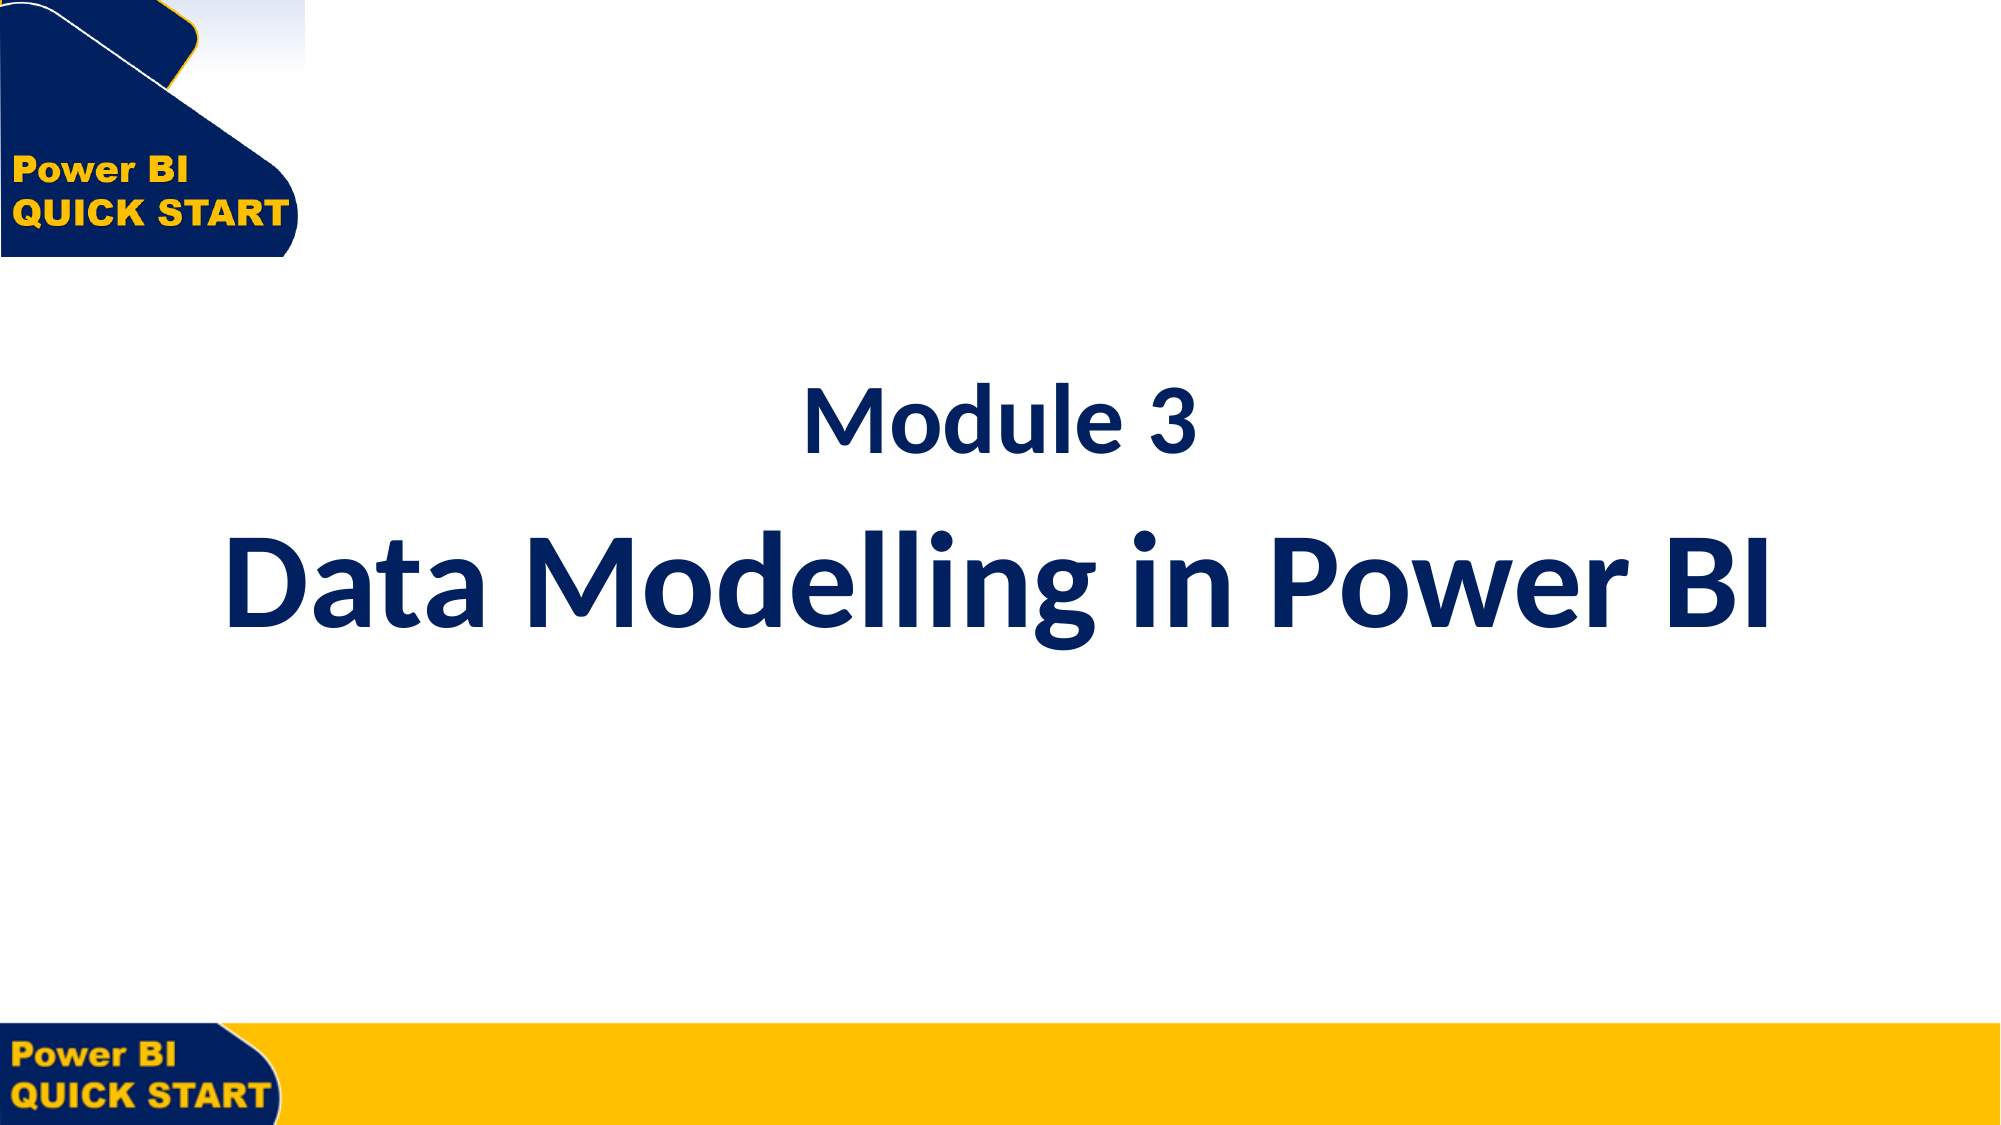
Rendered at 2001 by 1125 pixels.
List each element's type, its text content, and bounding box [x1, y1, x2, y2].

text_box Data Modelling in Power BI [0, 482, 2000, 663]
text_box Module 3 [0, 345, 2000, 481]
picture [0, 0, 2001, 1125]
